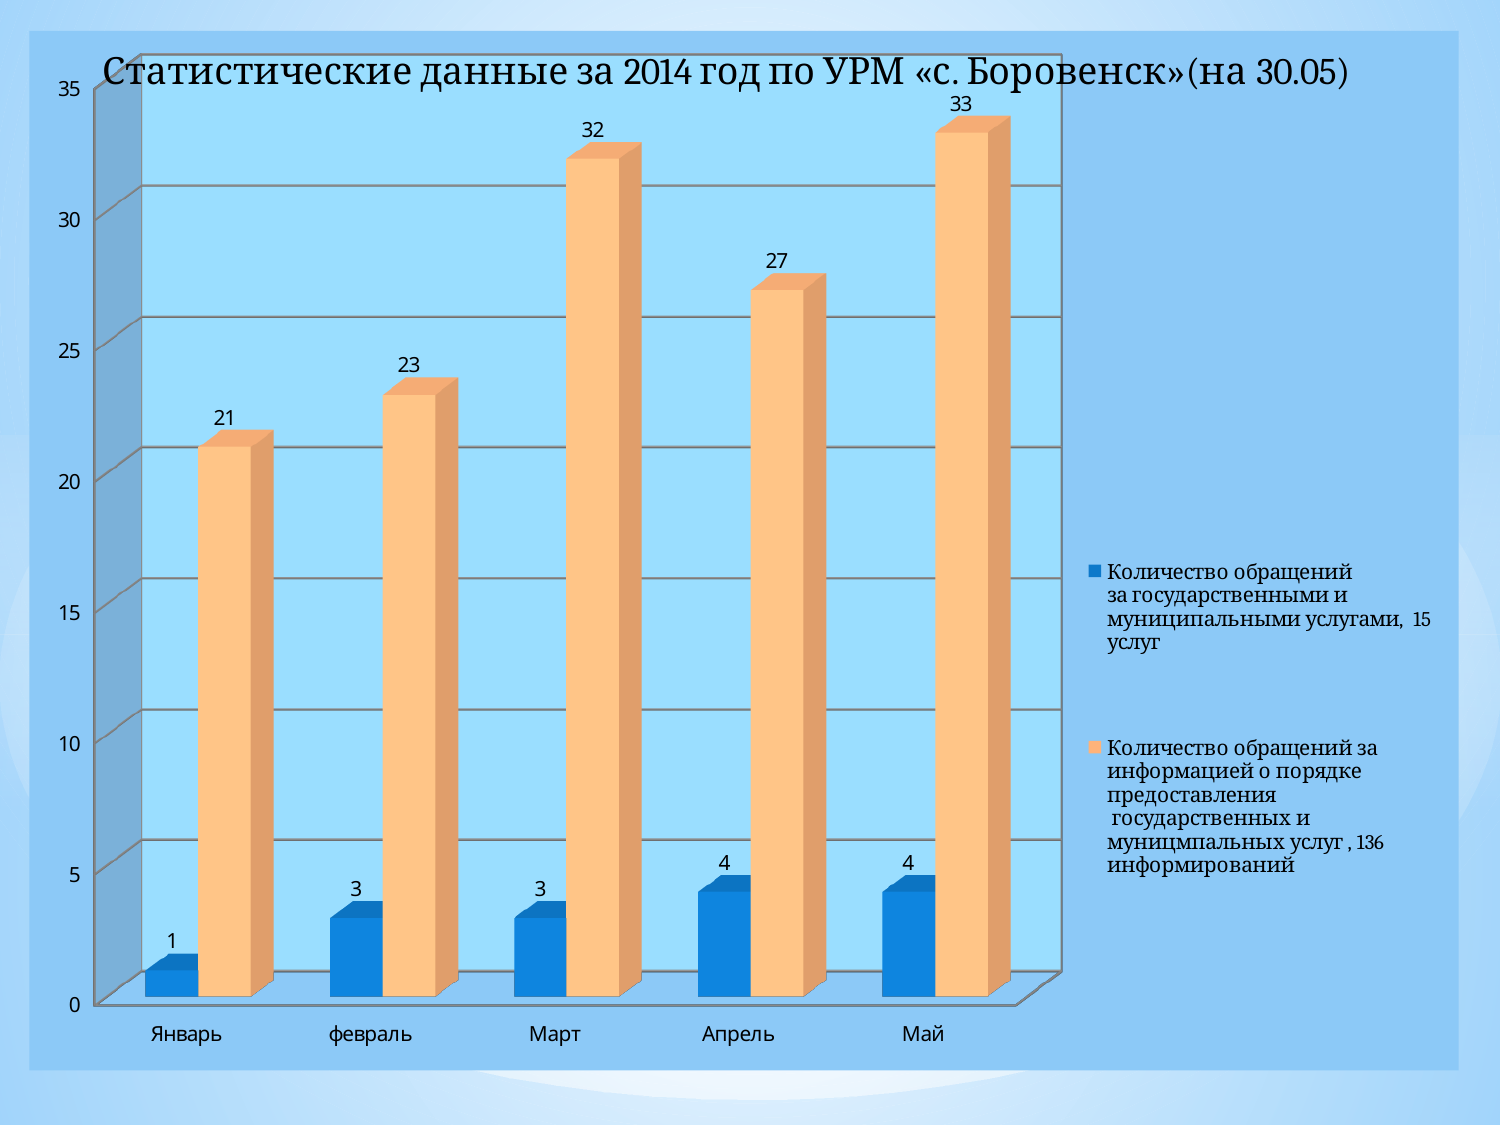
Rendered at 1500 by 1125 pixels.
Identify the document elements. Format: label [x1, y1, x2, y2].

chart [29, 30, 1459, 1071]
